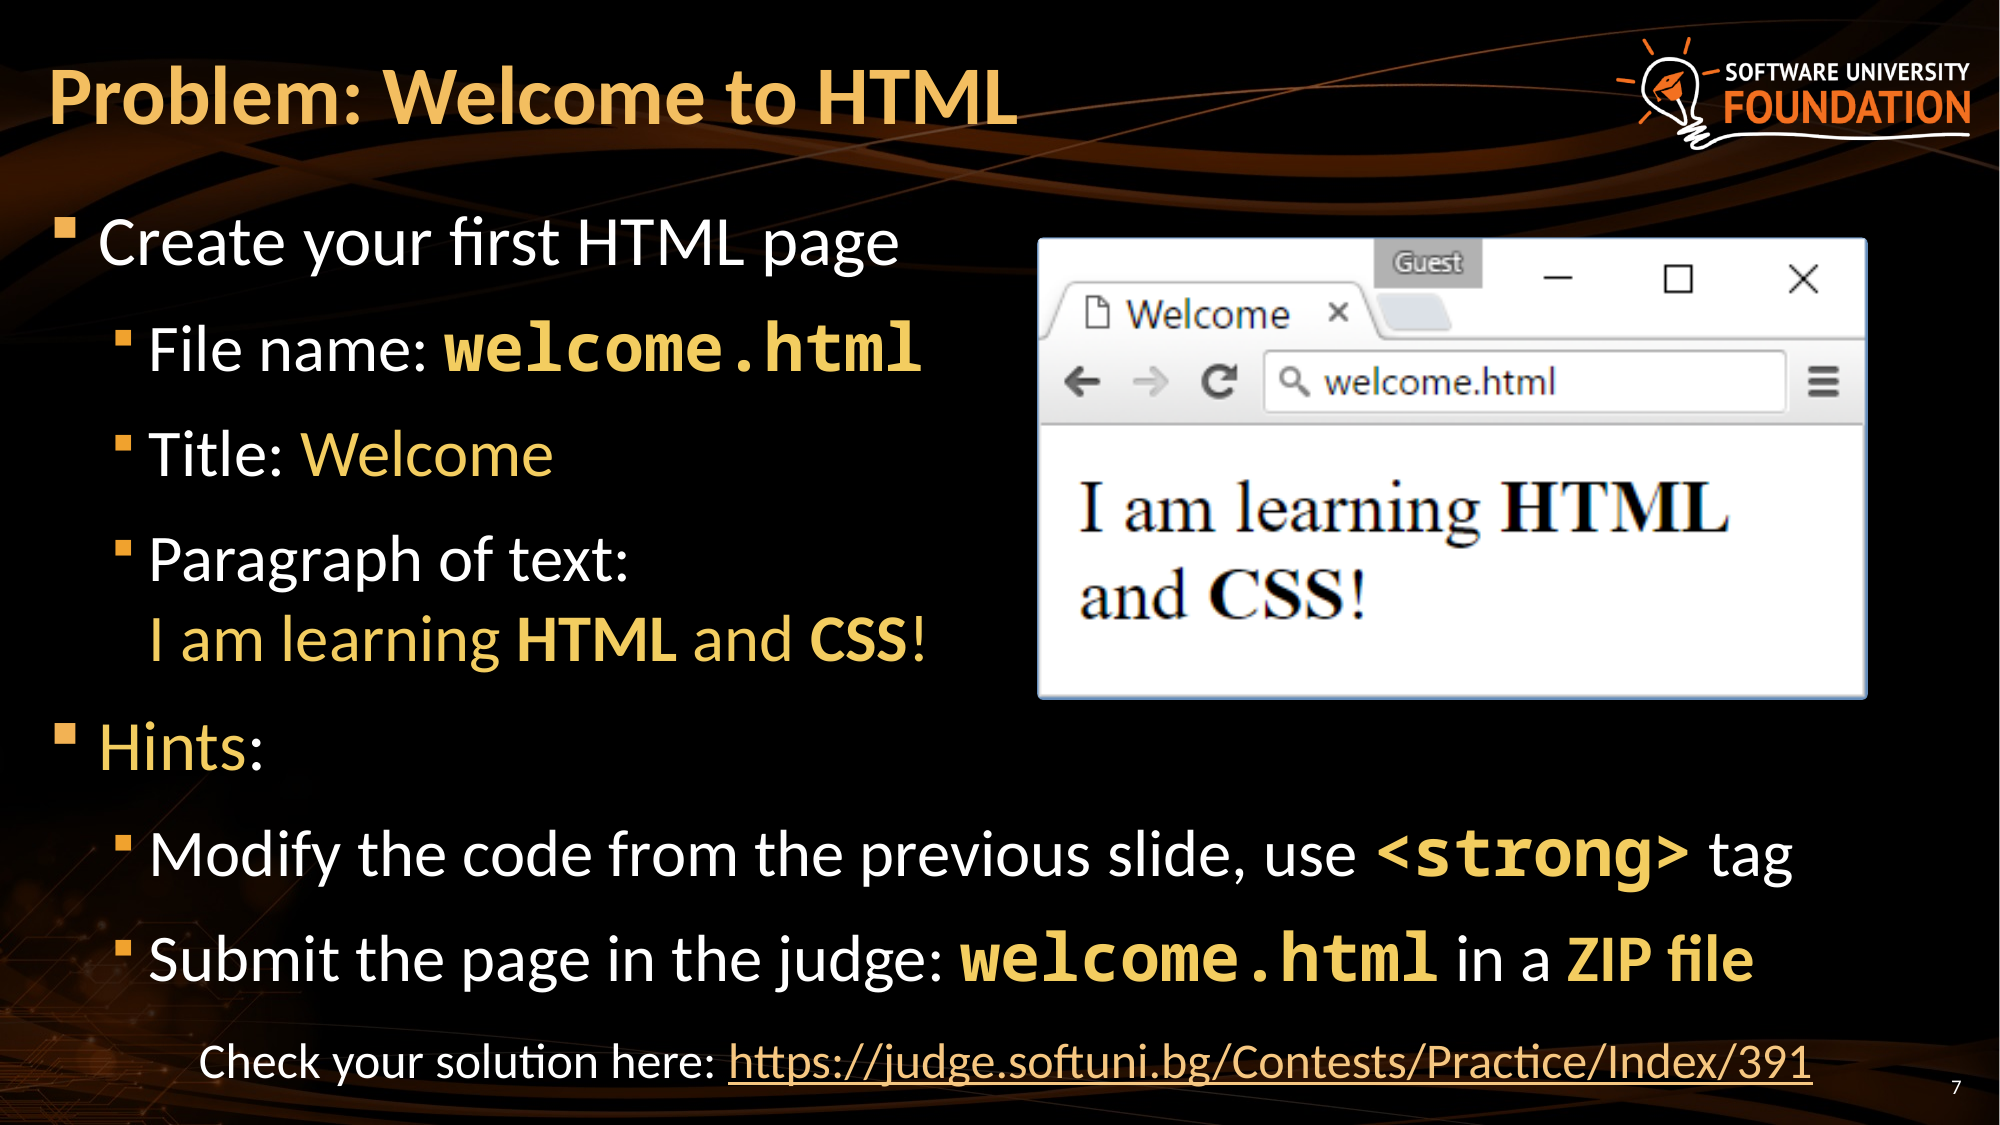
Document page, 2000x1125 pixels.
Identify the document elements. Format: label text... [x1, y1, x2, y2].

slide_number 7 [1938, 1070, 1968, 1103]
picture [0, 0, 2000, 1125]
text_box Check your solution here: https://judge.softuni.bg/Contests/Practice/Index/391 [137, 1021, 1875, 1096]
list Create your first HTML page File name: welcome.html Title: Welcome Paragraph of text: I am learning HTML and CSS! Hints: Modify the code from the previous slide, use <strong> tag Submit the page in the judge: welcome.html in a ZIP file [31, 188, 1938, 1103]
title Problem: Welcome to HTML [30, 6, 1602, 189]
